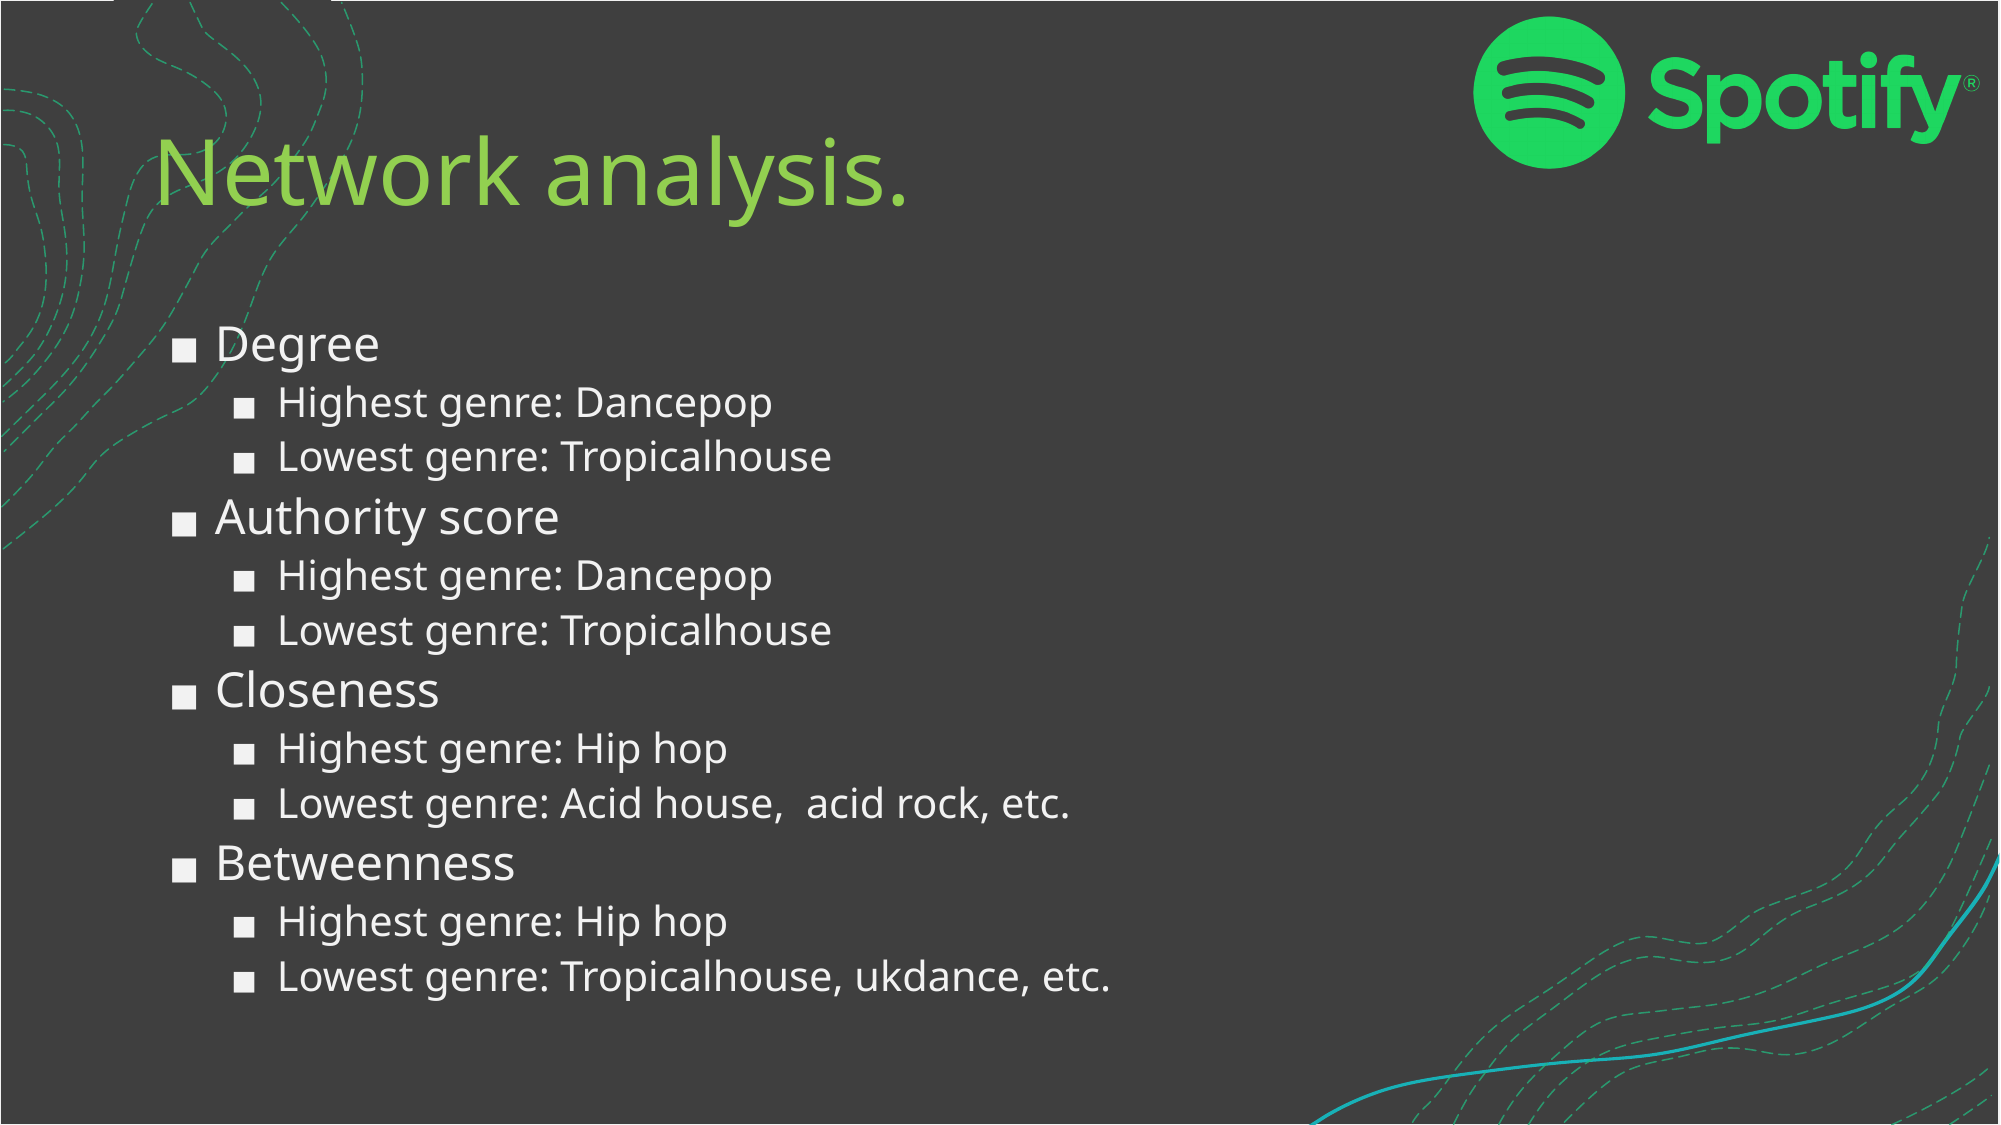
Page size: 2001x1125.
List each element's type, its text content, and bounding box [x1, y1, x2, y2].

list Degree Highest genre: Dancepop Lowest genre: Tropicalhouse Authority score Highest genre: Dancepop Lowest genre: Tropicalhouse Closeness Highest genre: Hip hop Lowest genre: Acid house, acid rock, etc. Betweenness Highest genre: Hip hop Lowest genre: Tropicalhouse, ukdance, etc. [137, 299, 1863, 1014]
picture [1473, 16, 1981, 169]
title Network analysis. [137, 59, 1863, 278]
